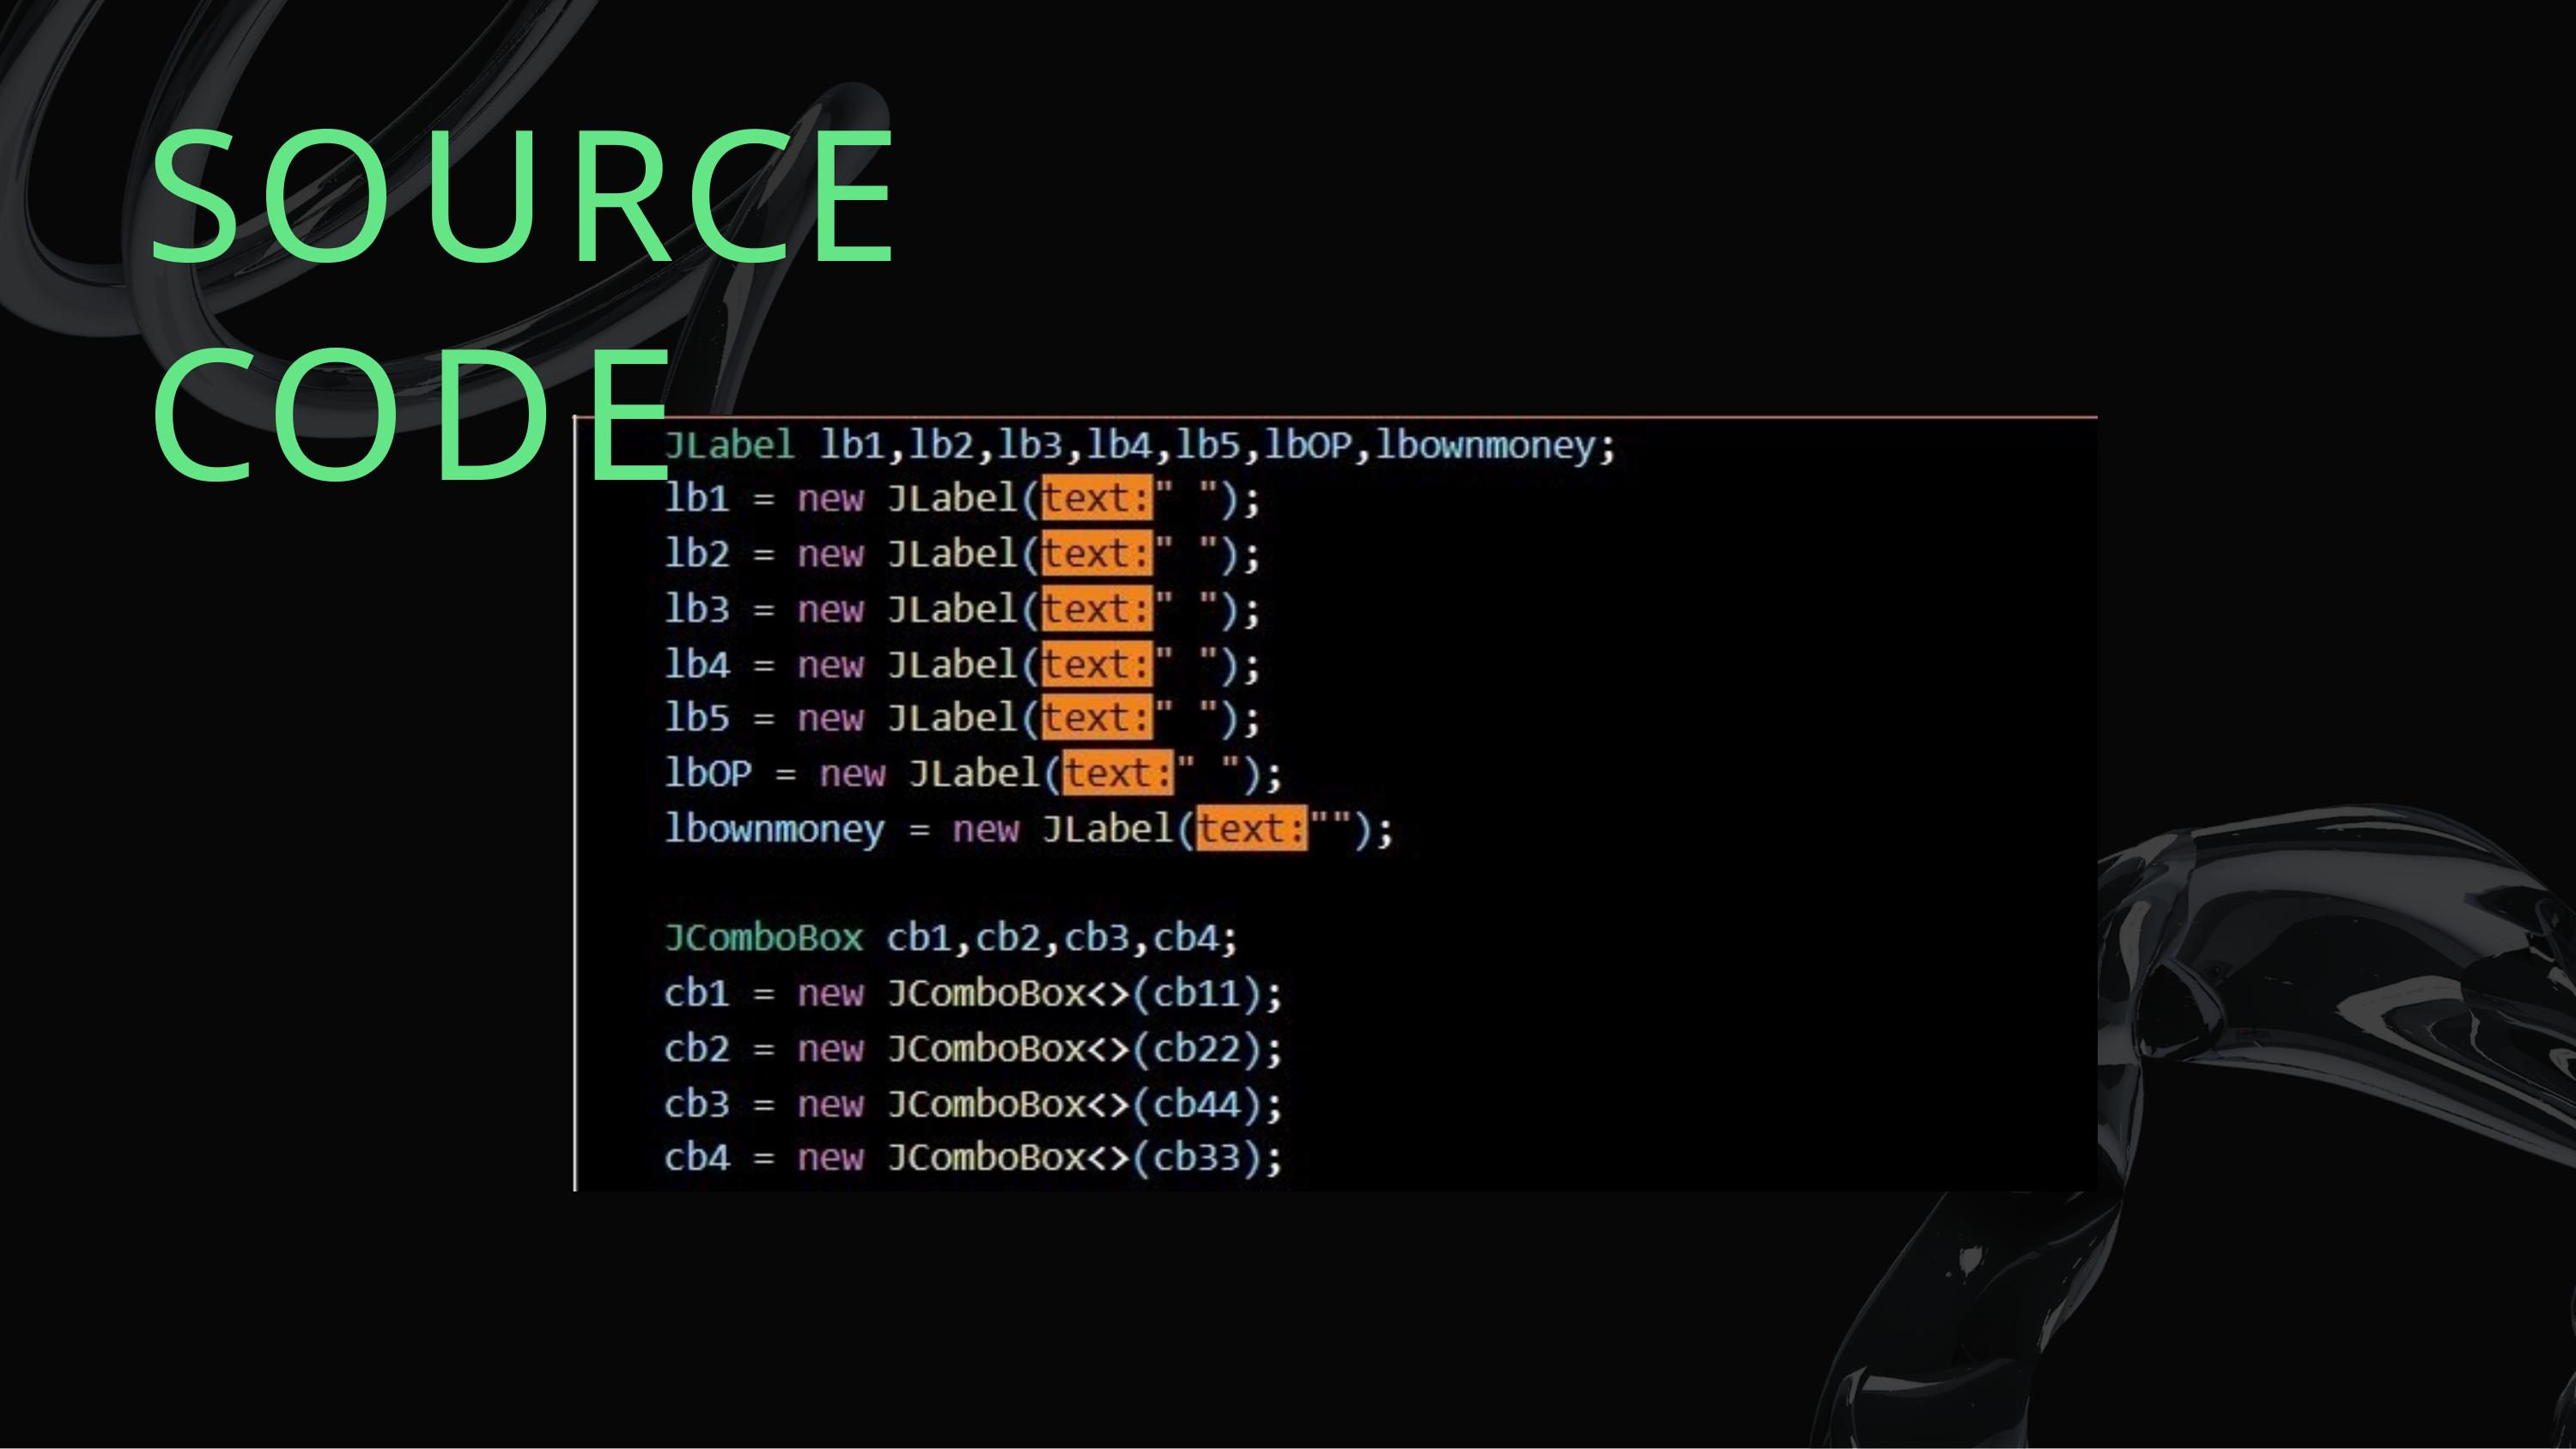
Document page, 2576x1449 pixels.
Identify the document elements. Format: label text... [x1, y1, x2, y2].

title SOURCE CODE [143, 76, 1370, 518]
picture [0, 0, 2576, 1449]
